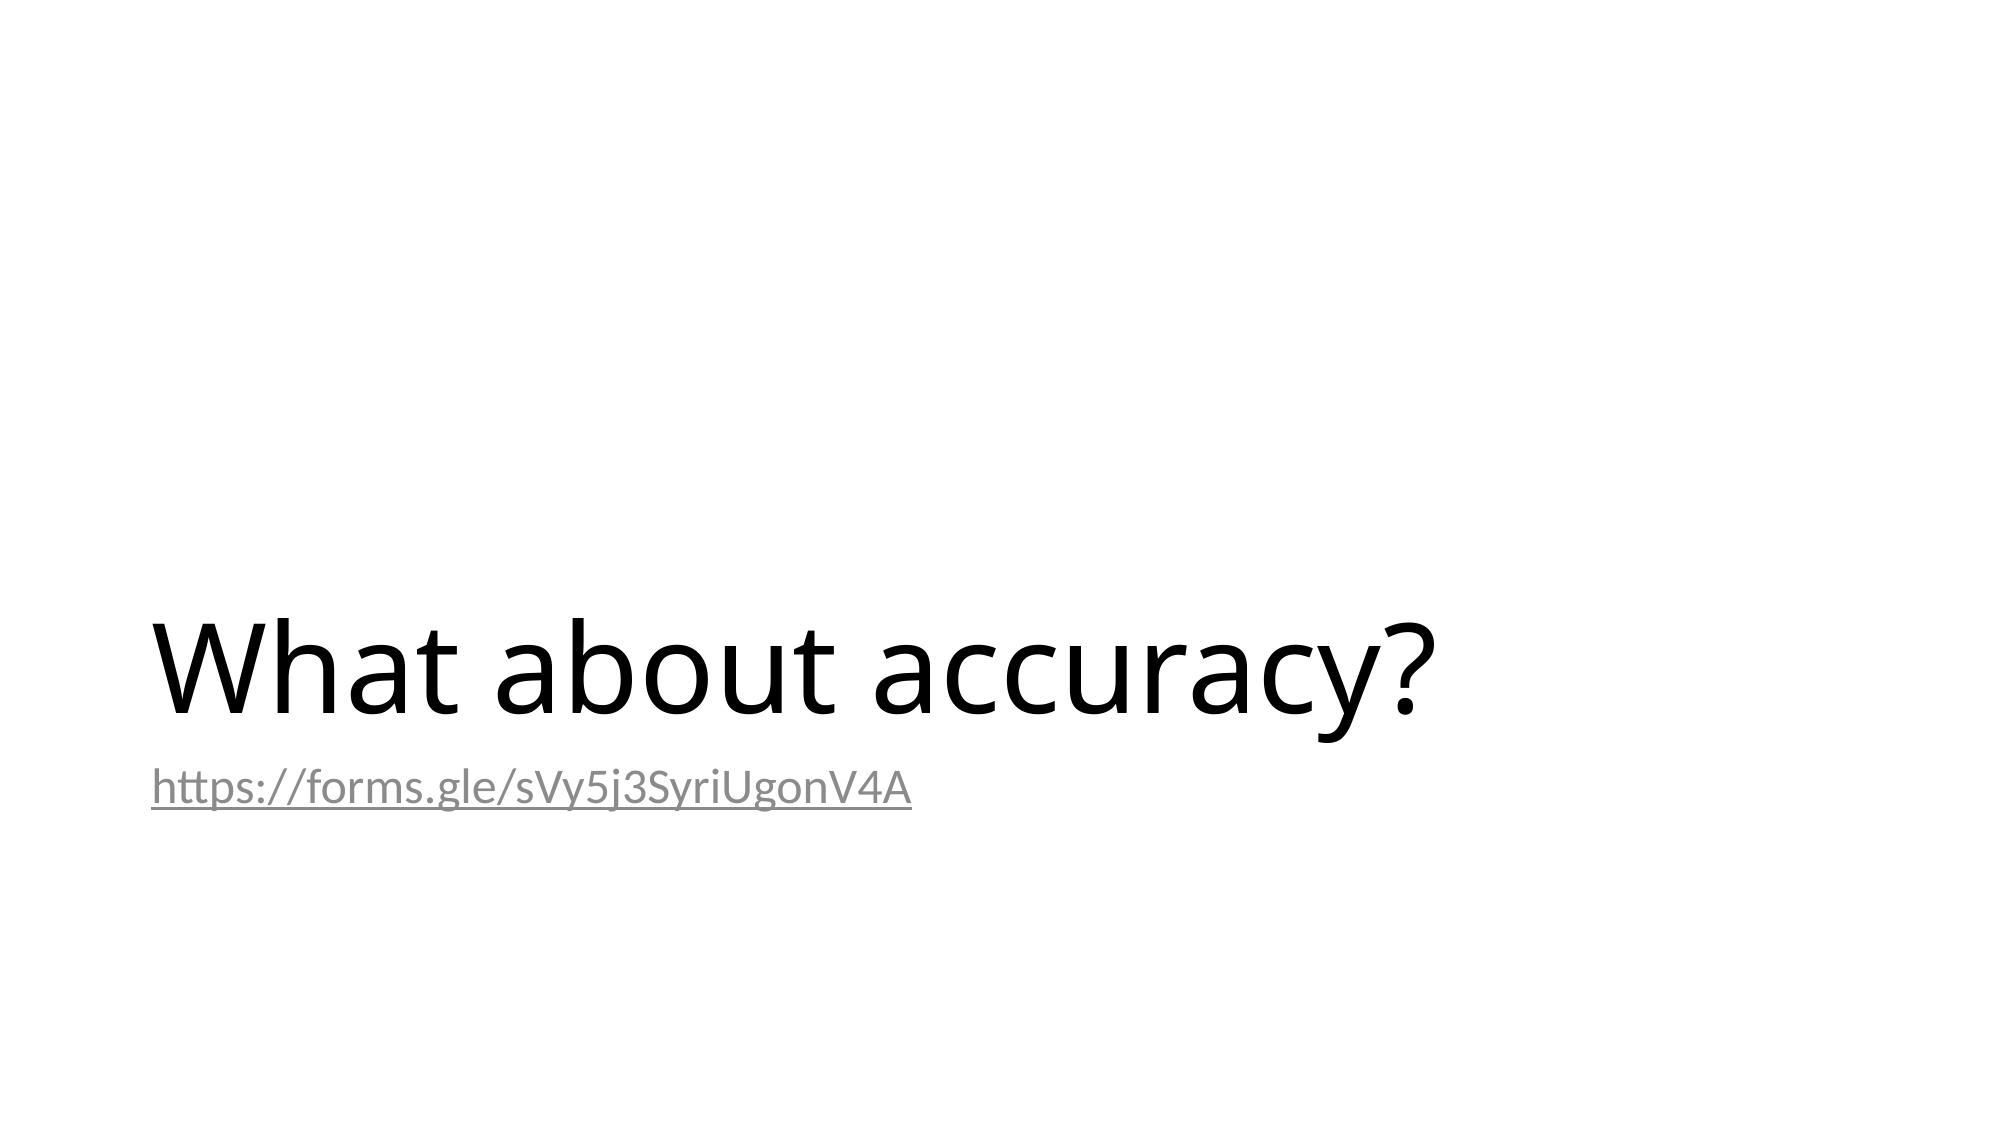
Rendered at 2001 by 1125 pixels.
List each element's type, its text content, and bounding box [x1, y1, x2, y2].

title What about accuracy? [136, 280, 1862, 749]
list https://forms.gle/sVy5j3SyriUgonV4A [136, 752, 1862, 999]
